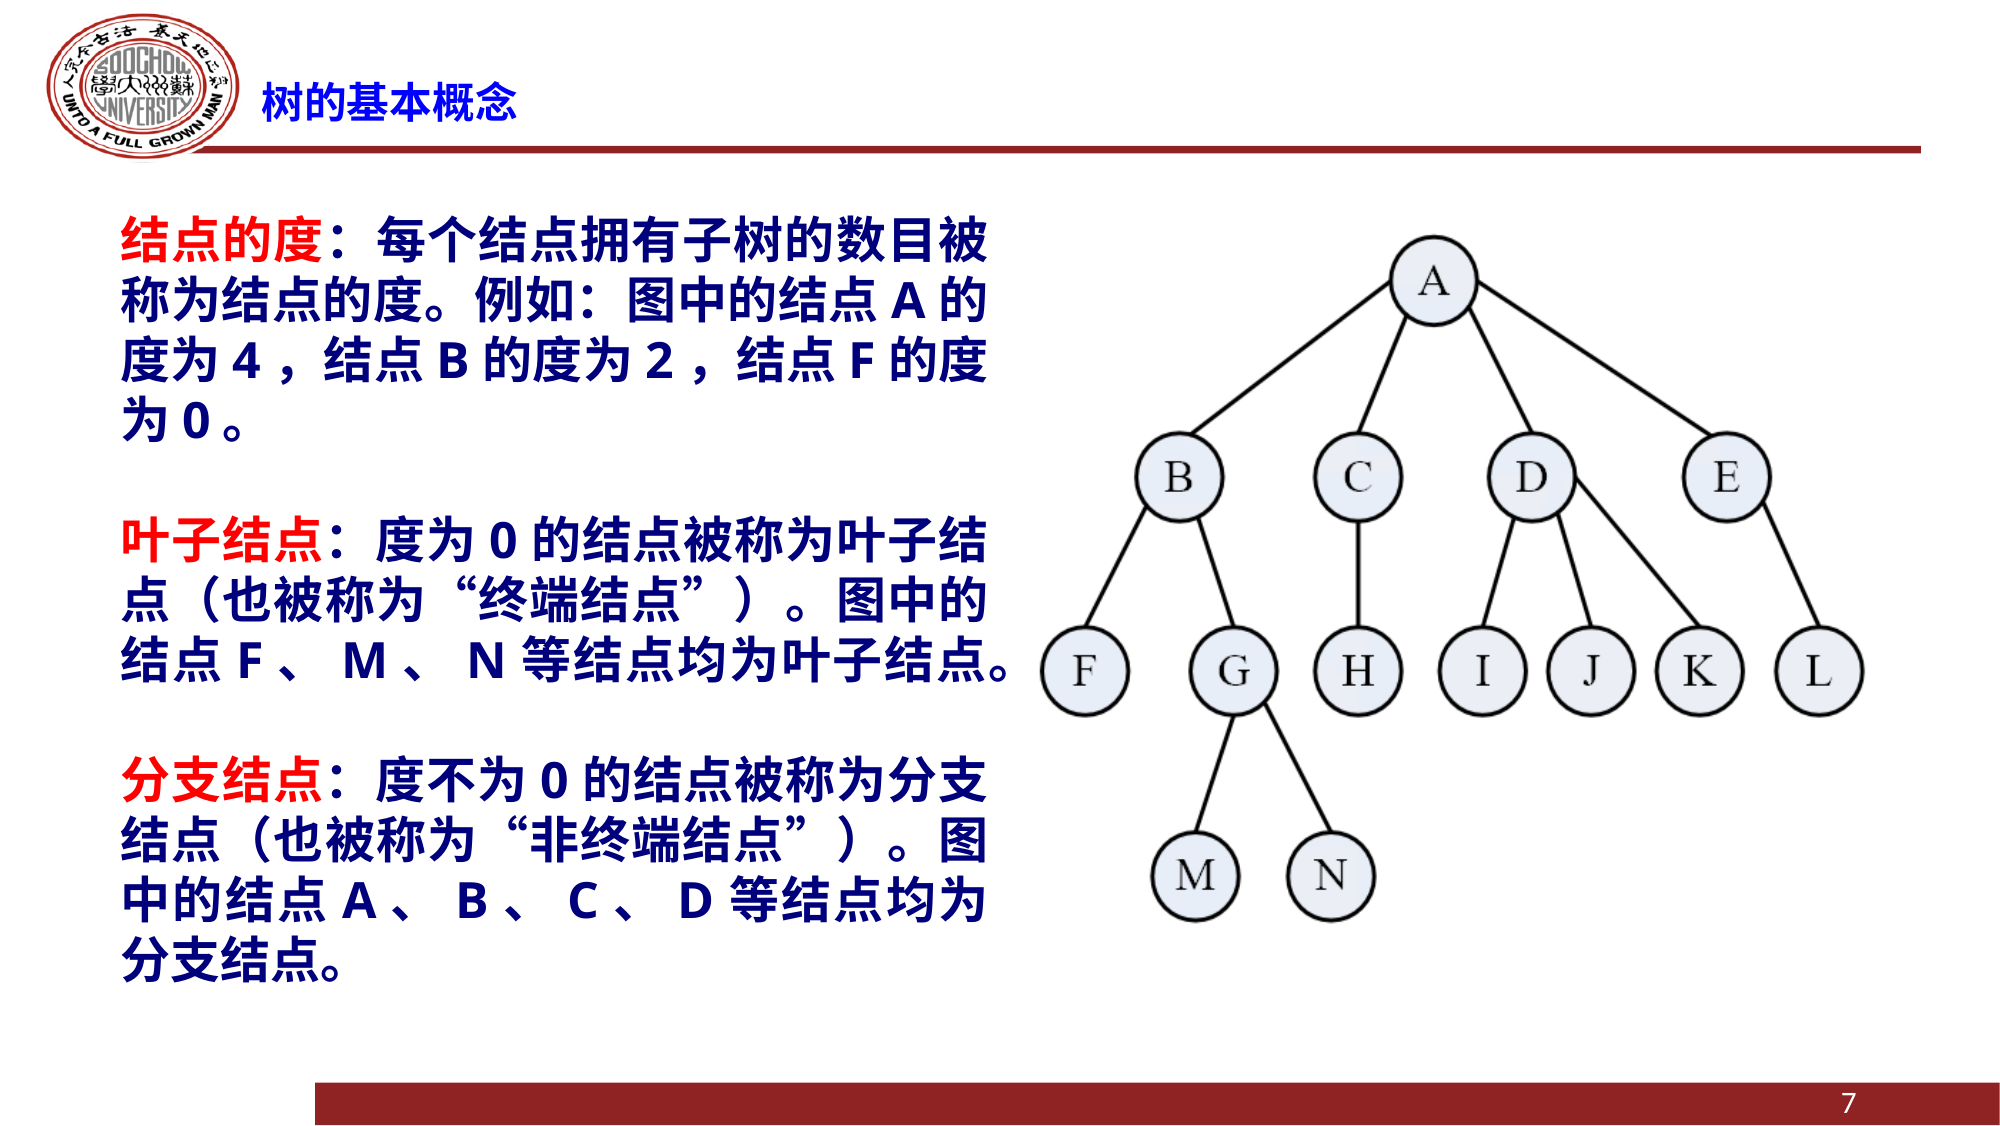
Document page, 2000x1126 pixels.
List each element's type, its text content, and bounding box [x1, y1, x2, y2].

picture [40, 9, 246, 163]
picture [1023, 231, 1898, 944]
slide_number 7 [1409, 1080, 1876, 1123]
title 树的基本概念 [242, 30, 1921, 138]
text_box 结点的度：每个结点拥有子树的数目被称为结点的度。例如：图中的结点A的度为4，结点B的度为2，结点F的度为0。 叶子结点：度为0的结点被称为叶子结点（也被称为“终端结点”）。图中的结点F、M、N等结点均为叶子结点。 分支结点：度不为0的结点被称为分支结点（也被称为“非终端结点”）。图中的结点A、B、C、D等结点均为分支结点。 [105, 201, 1004, 996]
